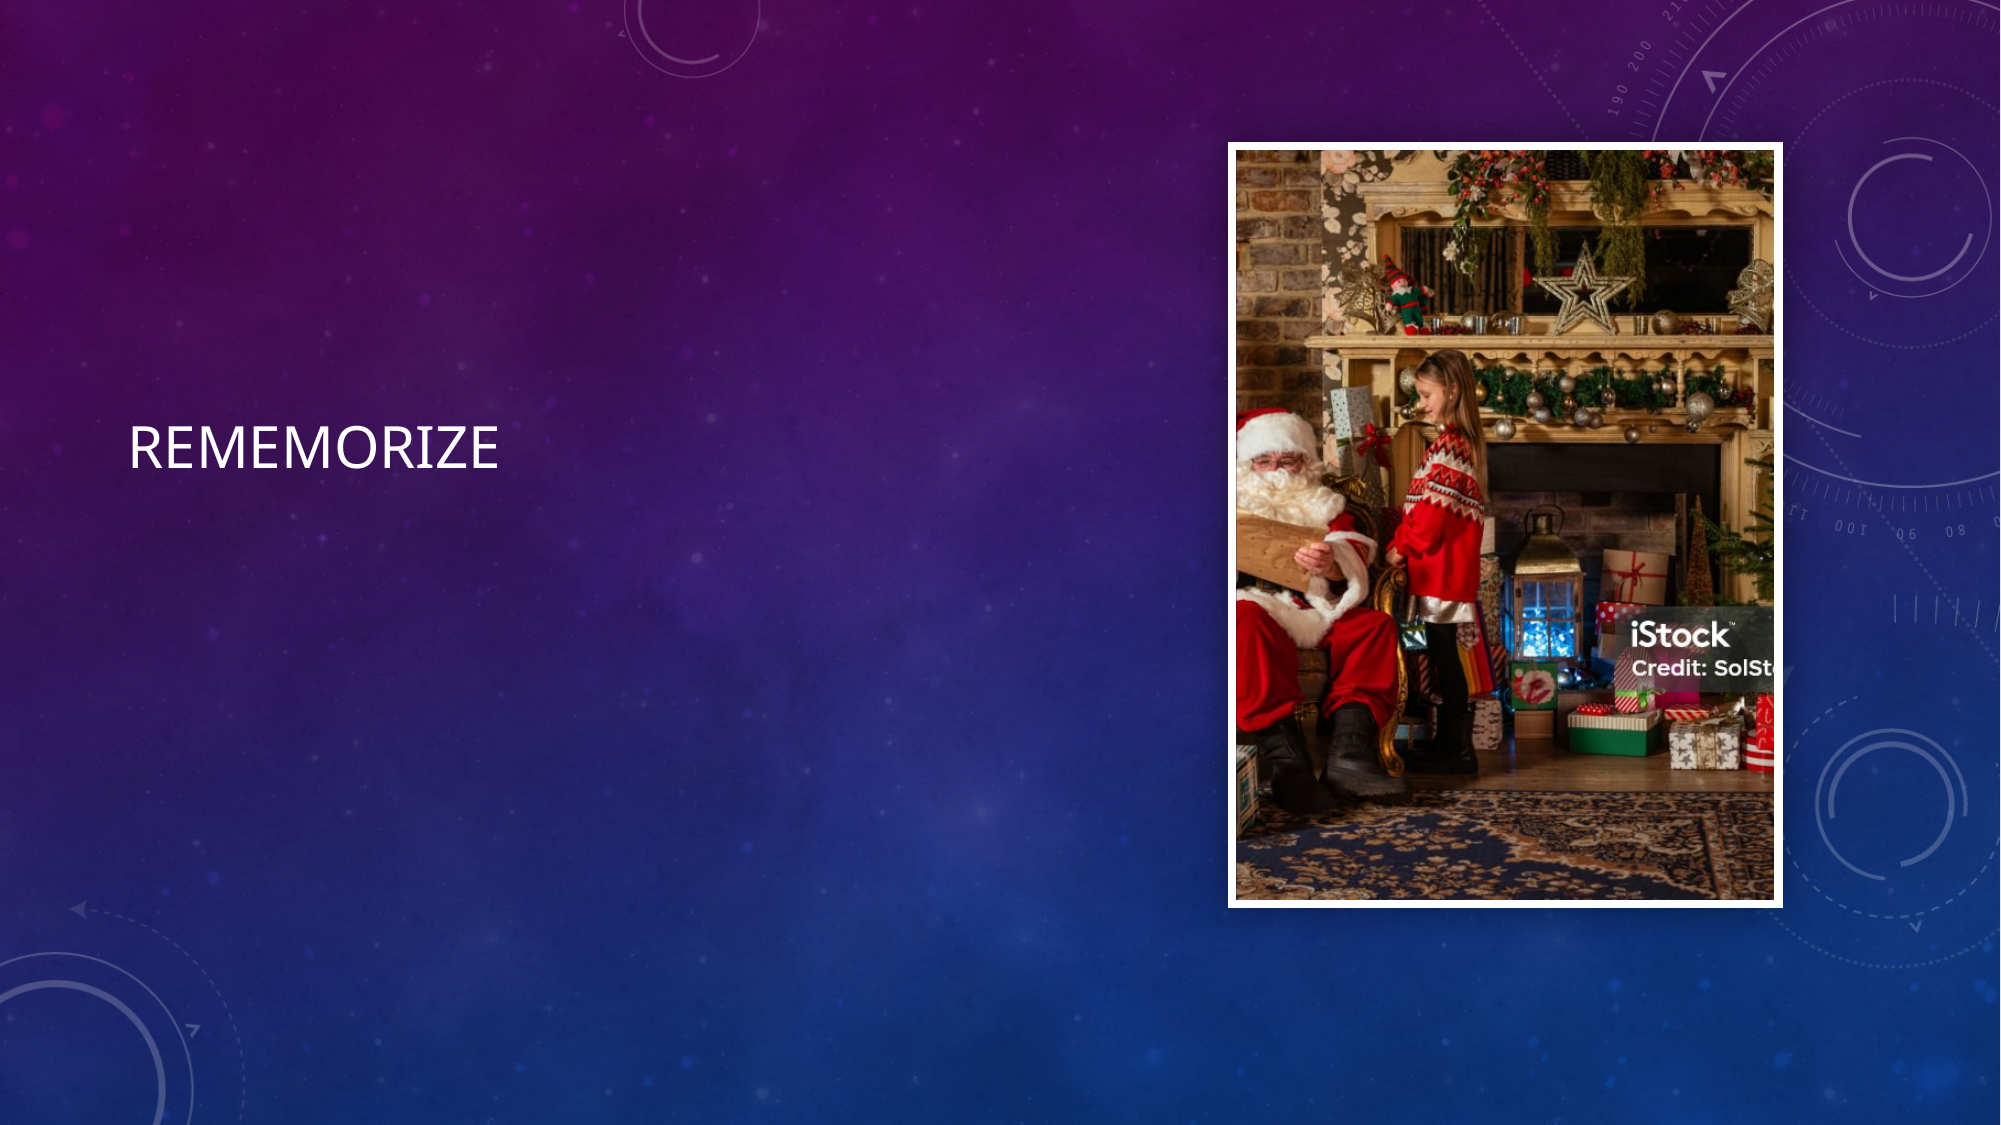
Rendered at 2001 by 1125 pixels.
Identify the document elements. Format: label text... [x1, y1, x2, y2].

title Rememorize [112, 262, 1124, 488]
picture [0, 0, 2001, 1125]
